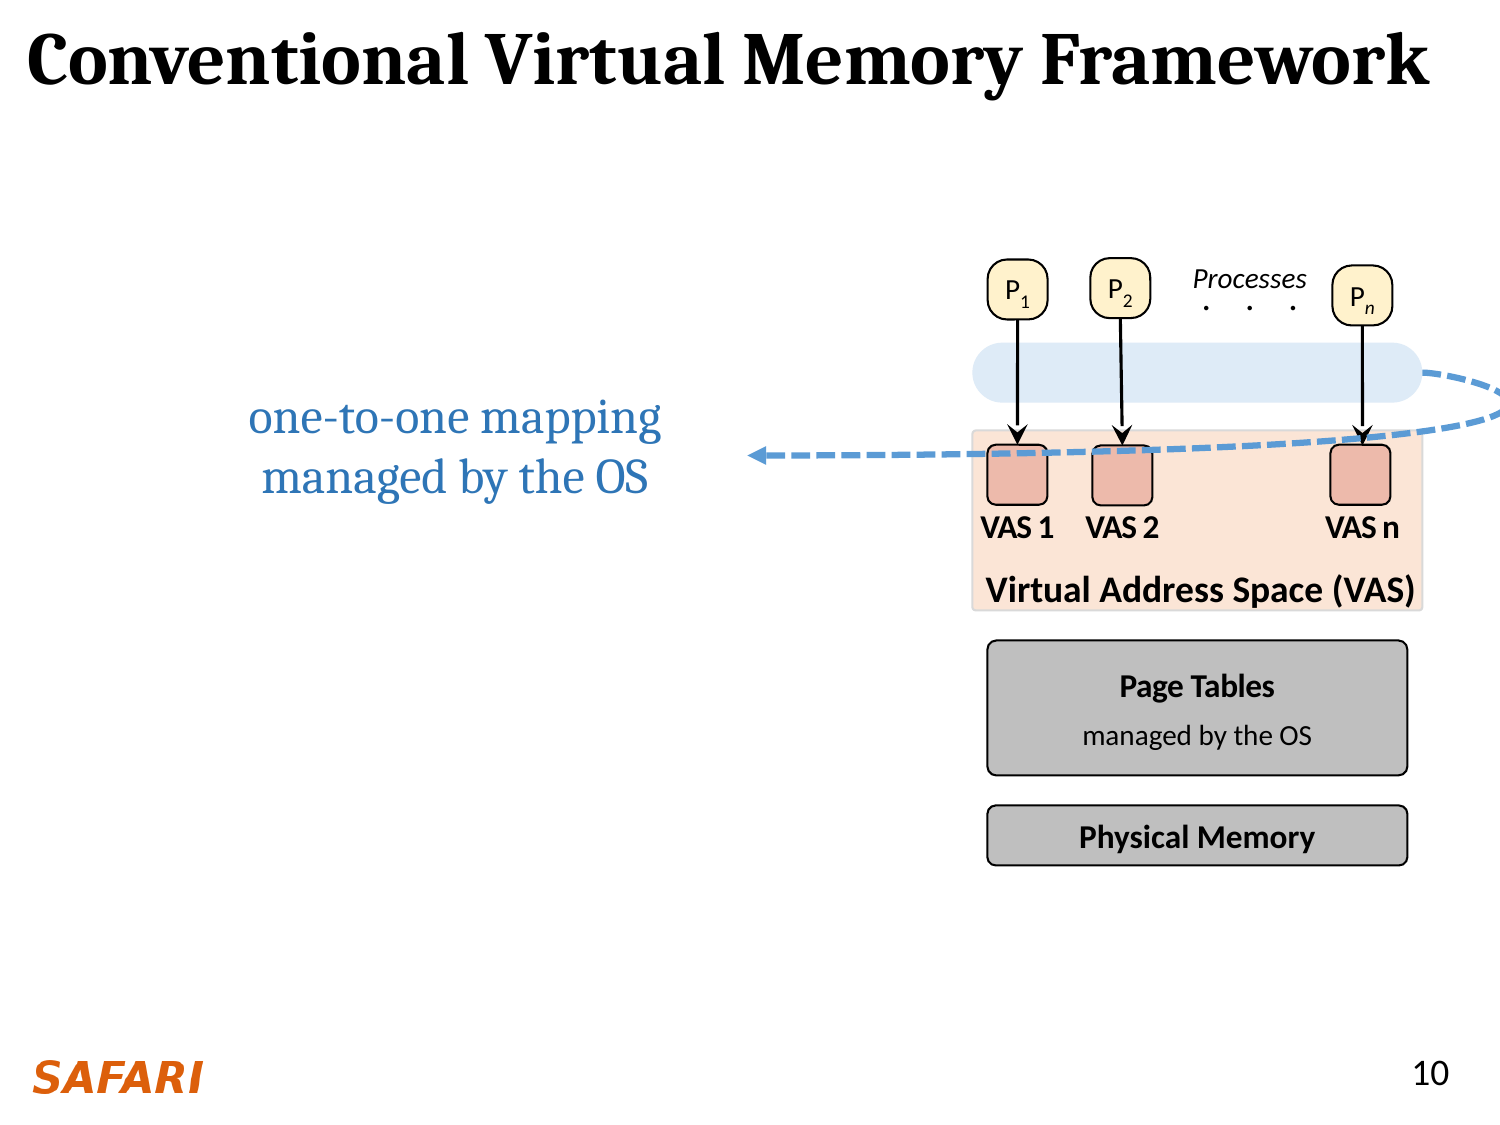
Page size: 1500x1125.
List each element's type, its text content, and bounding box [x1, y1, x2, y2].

text_box 10 [901, 1040, 1465, 1101]
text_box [747, 372, 973, 456]
picture [31, 1051, 209, 1104]
title Conventional Virtual Memory Framework [12, 12, 1487, 134]
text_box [972, 258, 1423, 866]
text_box one-to-one mapping managed by the OS [115, 376, 795, 512]
